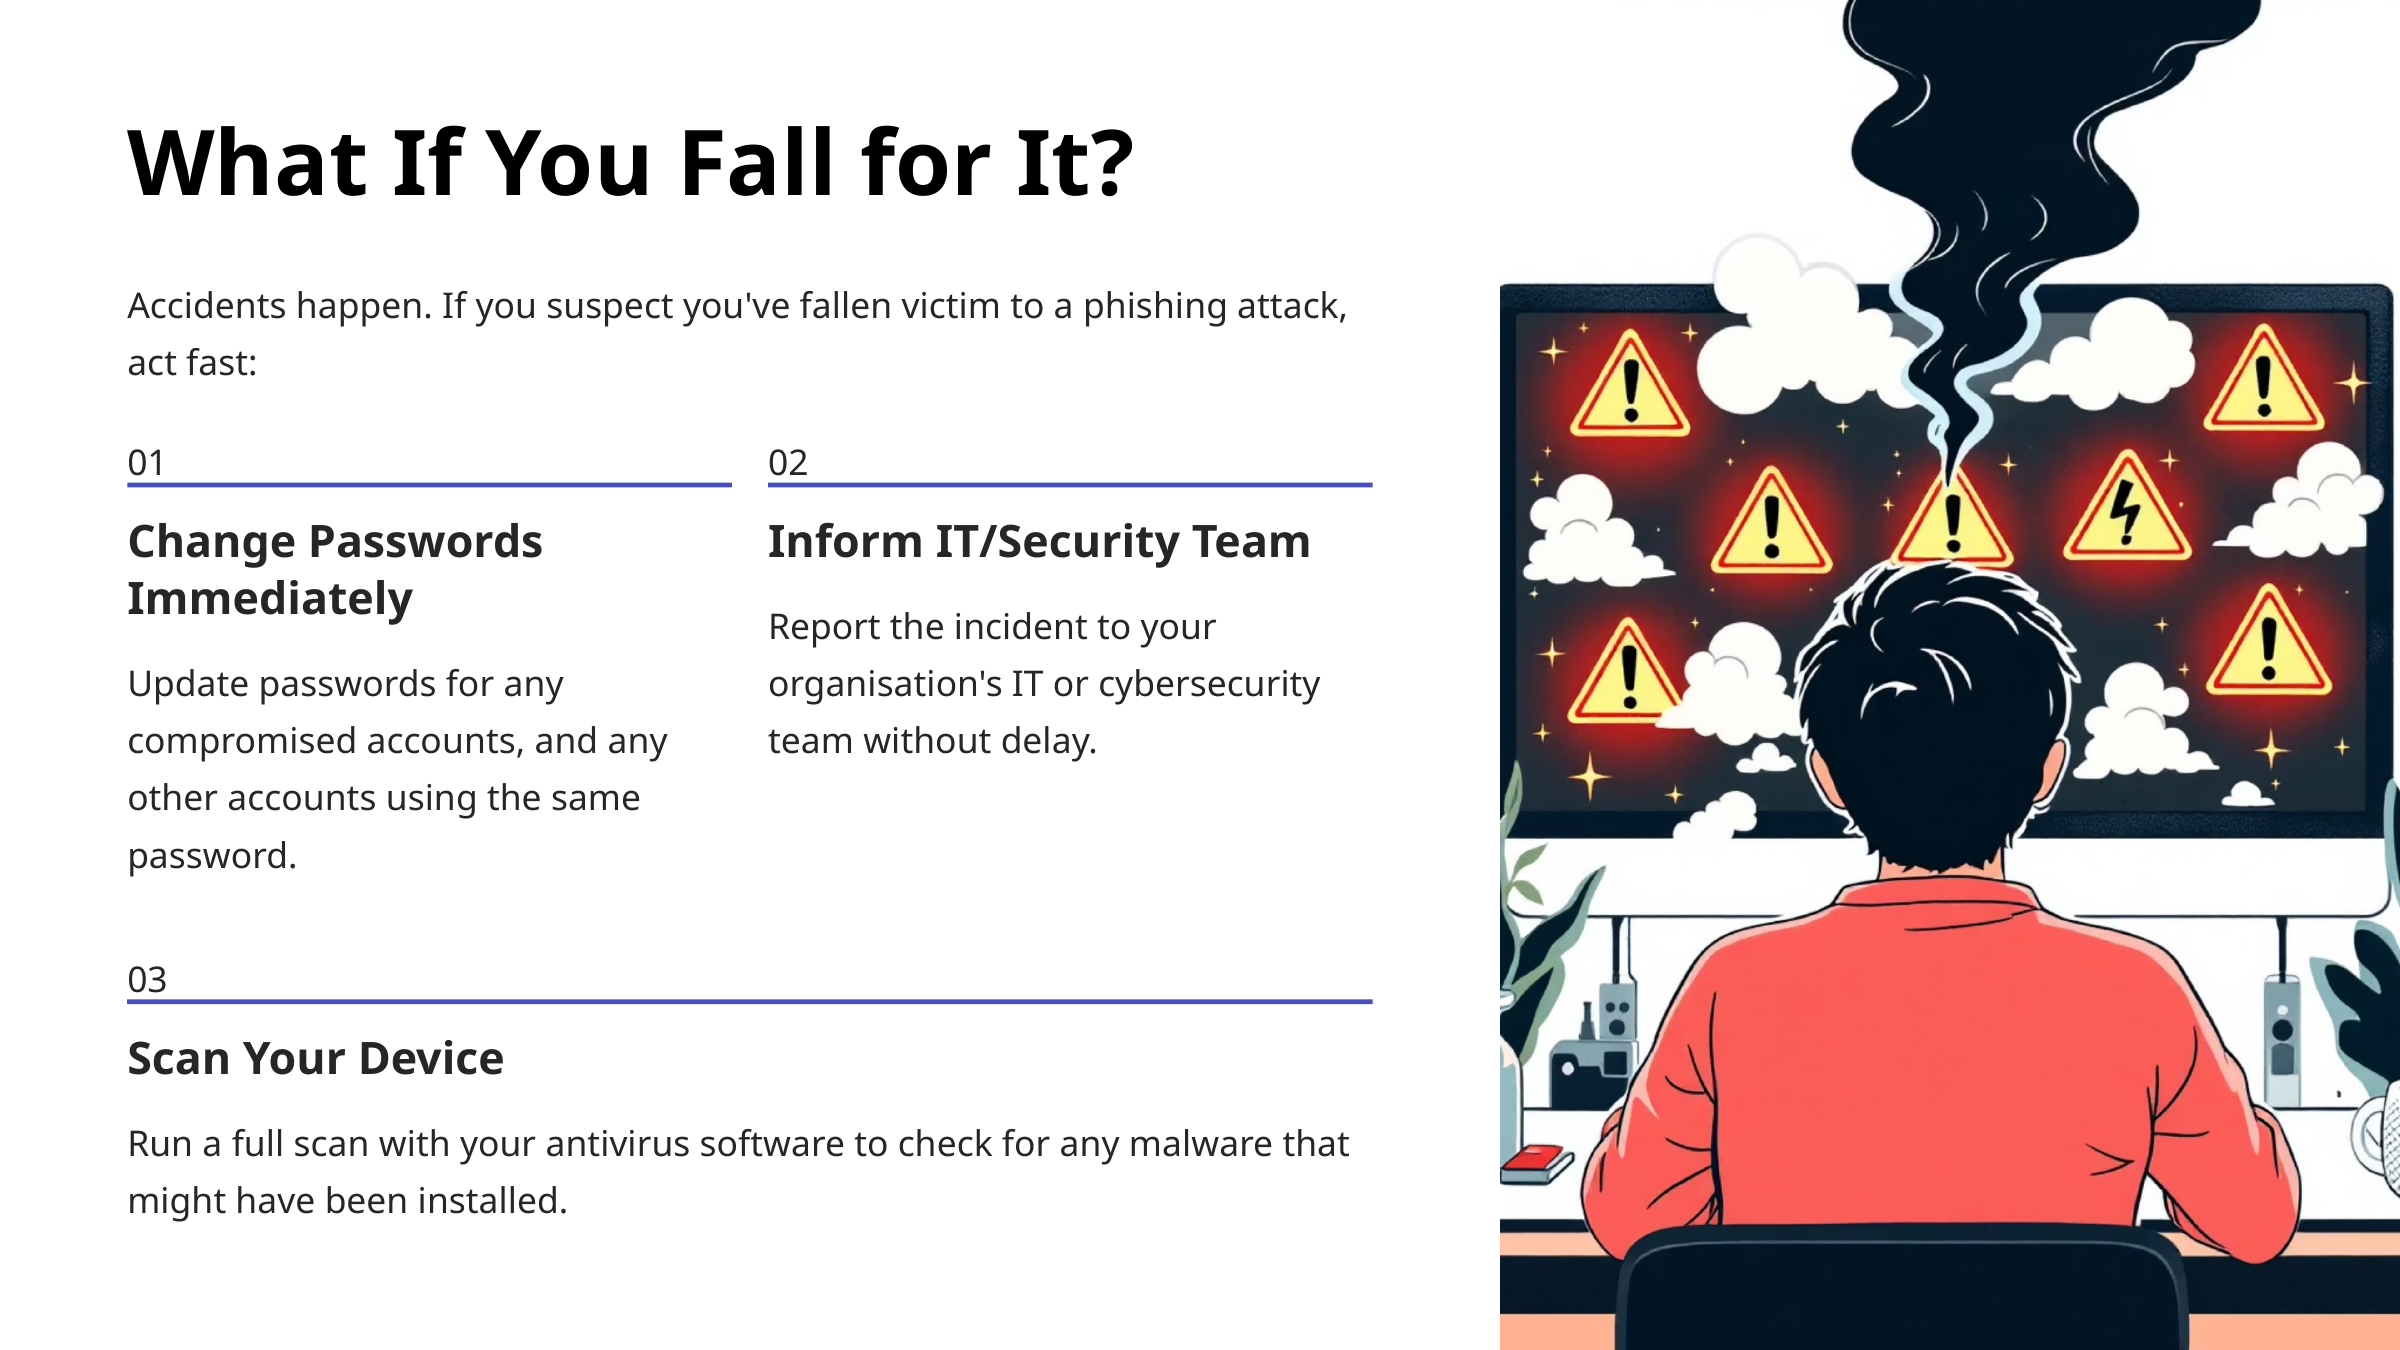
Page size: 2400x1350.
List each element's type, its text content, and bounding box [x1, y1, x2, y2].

text_box Update passwords for any compromised accounts, and any other accounts using the same password. [127, 646, 732, 879]
text_box [127, 999, 1373, 1005]
text_box 01 [127, 425, 164, 472]
text_box [127, 482, 732, 488]
text_box Accidents happen. If you suspect you've fallen victim to a phishing attack, act fast: [127, 268, 1373, 385]
text_box Report the incident to your organisation's IT or cybersecurity team without delay. [768, 589, 1373, 764]
text_box 03 [127, 942, 164, 988]
text_box Run a full scan with your antivirus software to check for any malware that might have been installed. [127, 1105, 1373, 1223]
text_box What If You Fall for It? [127, 100, 1095, 214]
text_box [768, 482, 1373, 488]
text_box 02 [768, 425, 805, 472]
text_box Inform IT/Security Team [768, 510, 1305, 568]
text_box Change Passwords Immediately [127, 510, 732, 625]
picture [1499, 0, 2400, 1350]
text_box Scan Your Device [127, 1027, 582, 1085]
